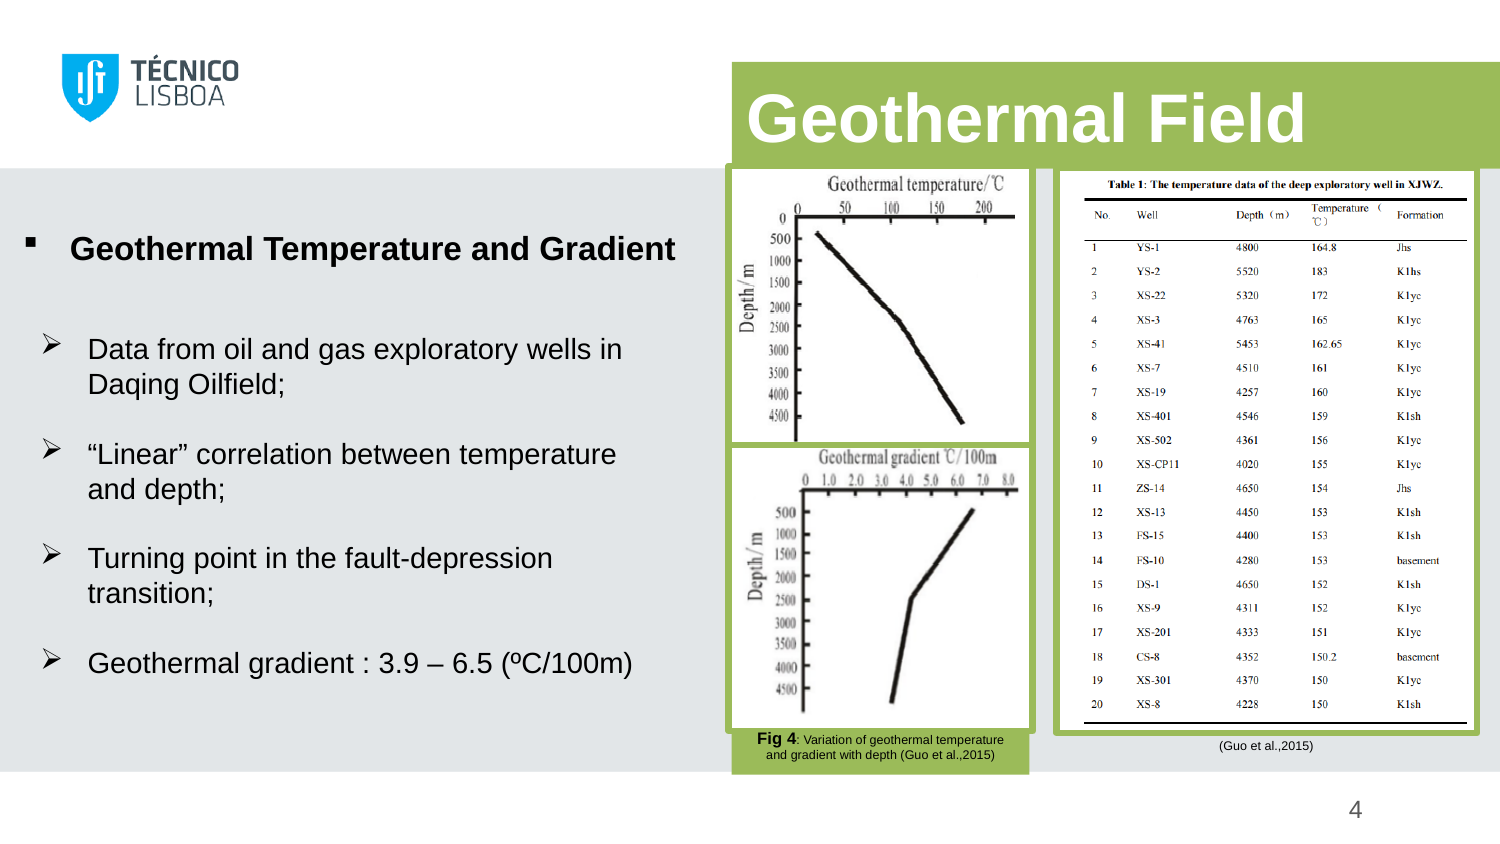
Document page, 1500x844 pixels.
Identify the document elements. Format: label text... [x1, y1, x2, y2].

text_box Data from oil and gas exploratory wells in Daqing Oilfield; “Linear” correlation between temperature and depth; Turning point in the fault-depression transition; Geothermal gradient : 3.9 – 6.5 (ºC/100m) [25, 322, 656, 688]
text_box Fig 4: Variation of geothermal temperature and gradient with depth (Guo et al.,2015) [731, 737, 1030, 775]
picture [0, 0, 1500, 844]
picture [1059, 170, 1475, 731]
slide_number 4 [1077, 789, 1378, 827]
text_box Geothermal Temperature and Gradient [8, 219, 706, 275]
title Geothermal Field [731, 61, 1500, 169]
text_box (Guo et al.,2015) [1183, 739, 1349, 795]
picture [731, 168, 1030, 729]
